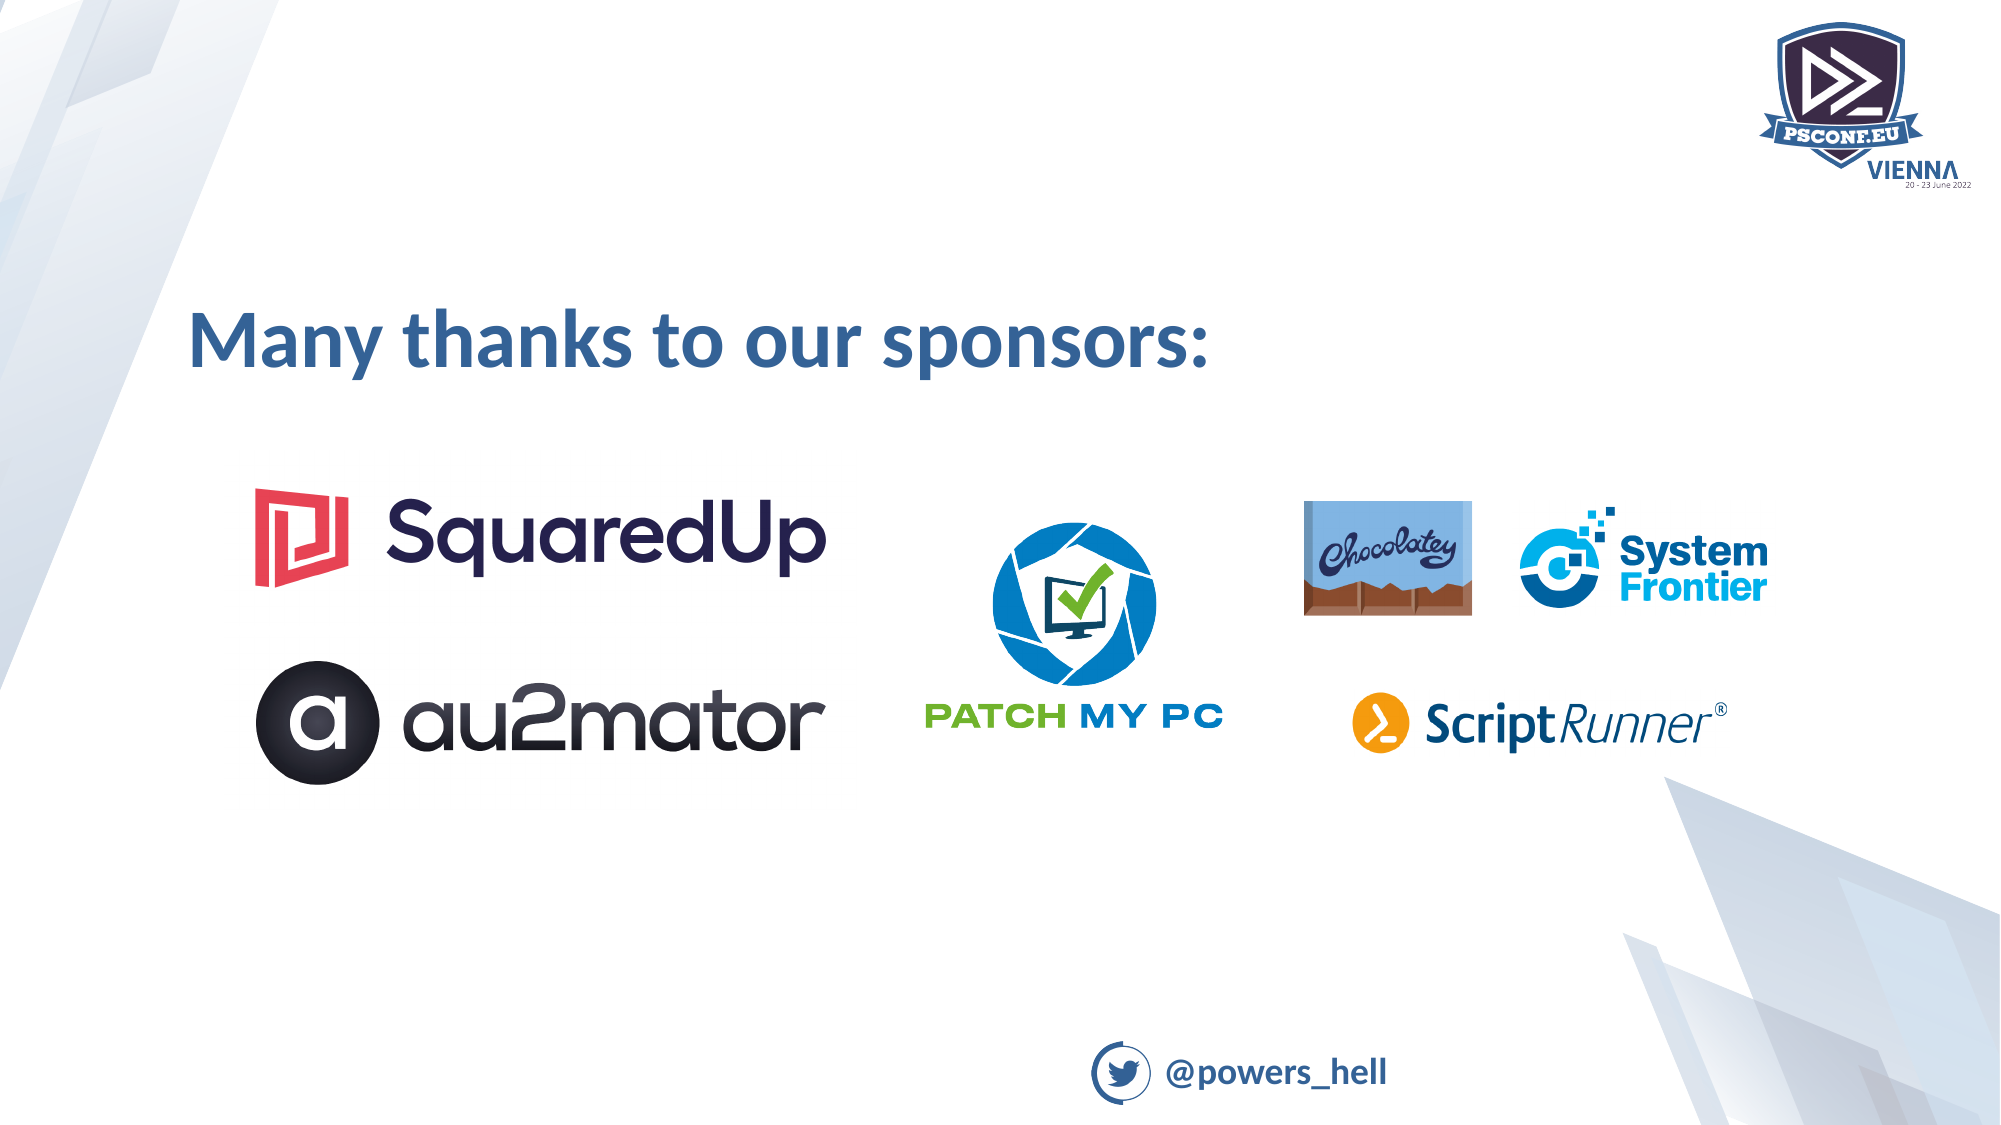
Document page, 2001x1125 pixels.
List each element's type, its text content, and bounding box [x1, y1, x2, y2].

text_box Many thanks to our sponsors: [172, 277, 1795, 392]
picture [0, 0, 2000, 1125]
